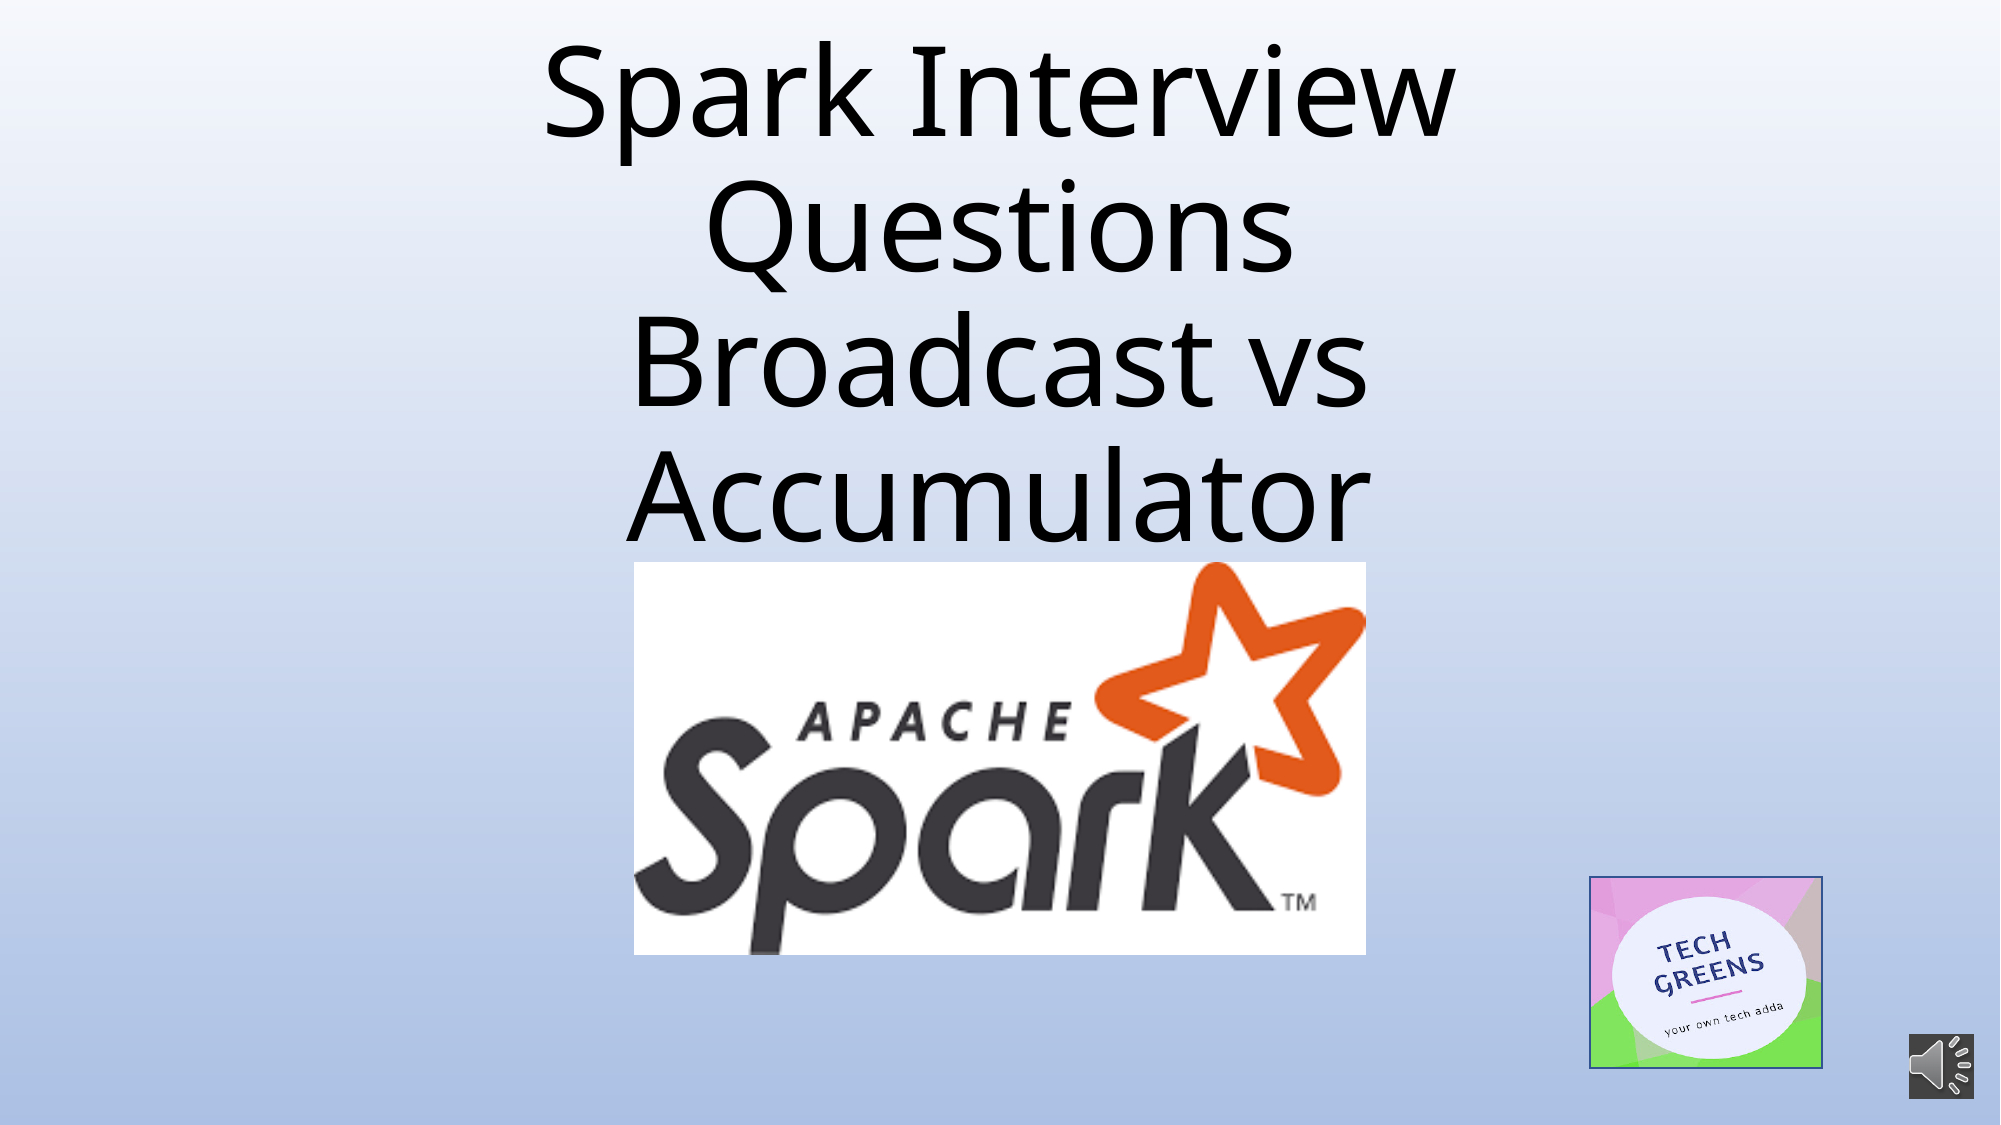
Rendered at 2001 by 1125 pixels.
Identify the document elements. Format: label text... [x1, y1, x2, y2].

picture [634, 562, 1366, 955]
title Spark Interview Questions Broadcast vs Accumulator [249, 184, 1750, 576]
picture [1908, 1033, 1975, 1100]
picture [1591, 878, 1821, 1067]
